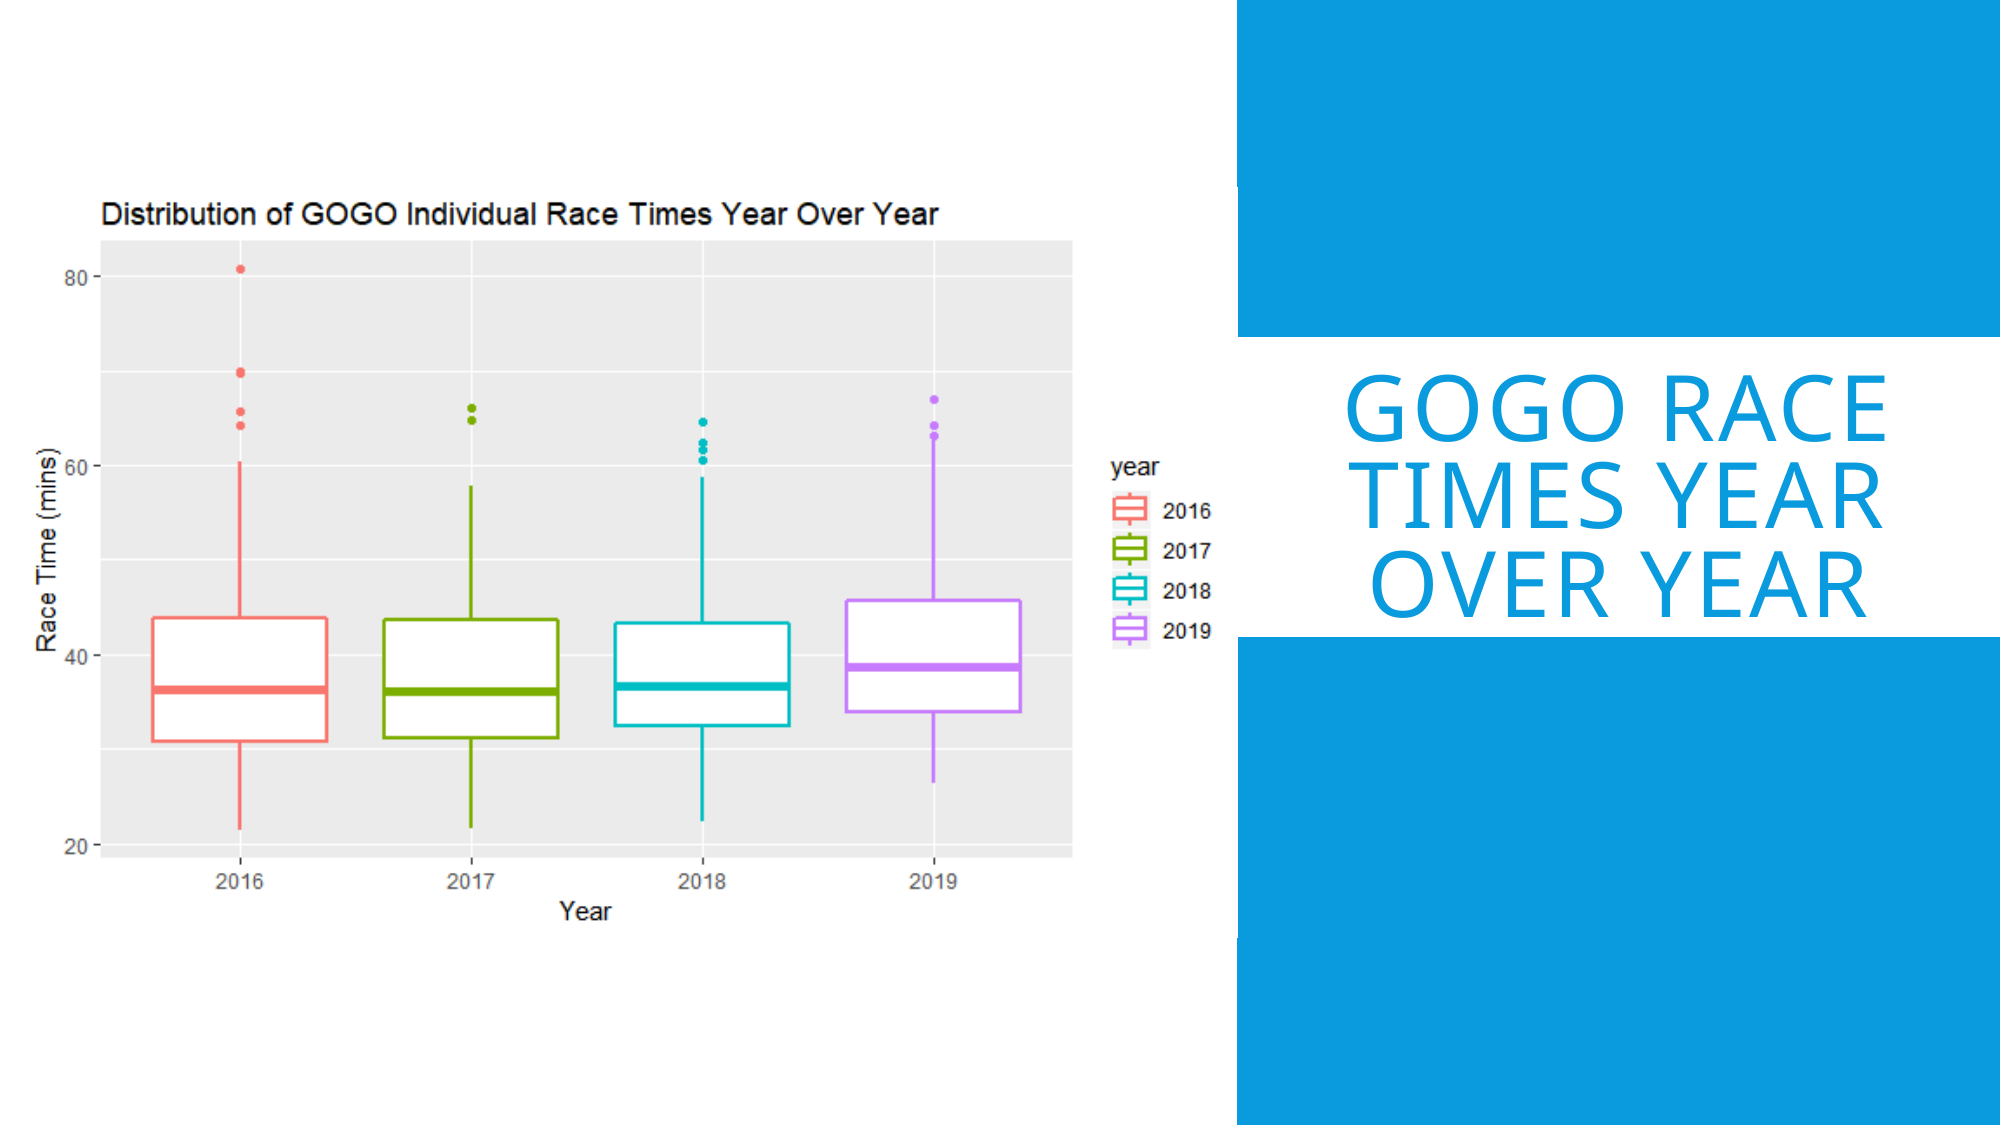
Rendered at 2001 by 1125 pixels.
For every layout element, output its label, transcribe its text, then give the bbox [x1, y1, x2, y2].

text_box [1245, 336, 2000, 638]
text_box [1238, 0, 2000, 336]
picture [21, 187, 1238, 938]
title Gogo Race Times Year Over Year [1290, 360, 1947, 646]
text_box [1238, 638, 2000, 1125]
text_box [0, 0, 1238, 1125]
